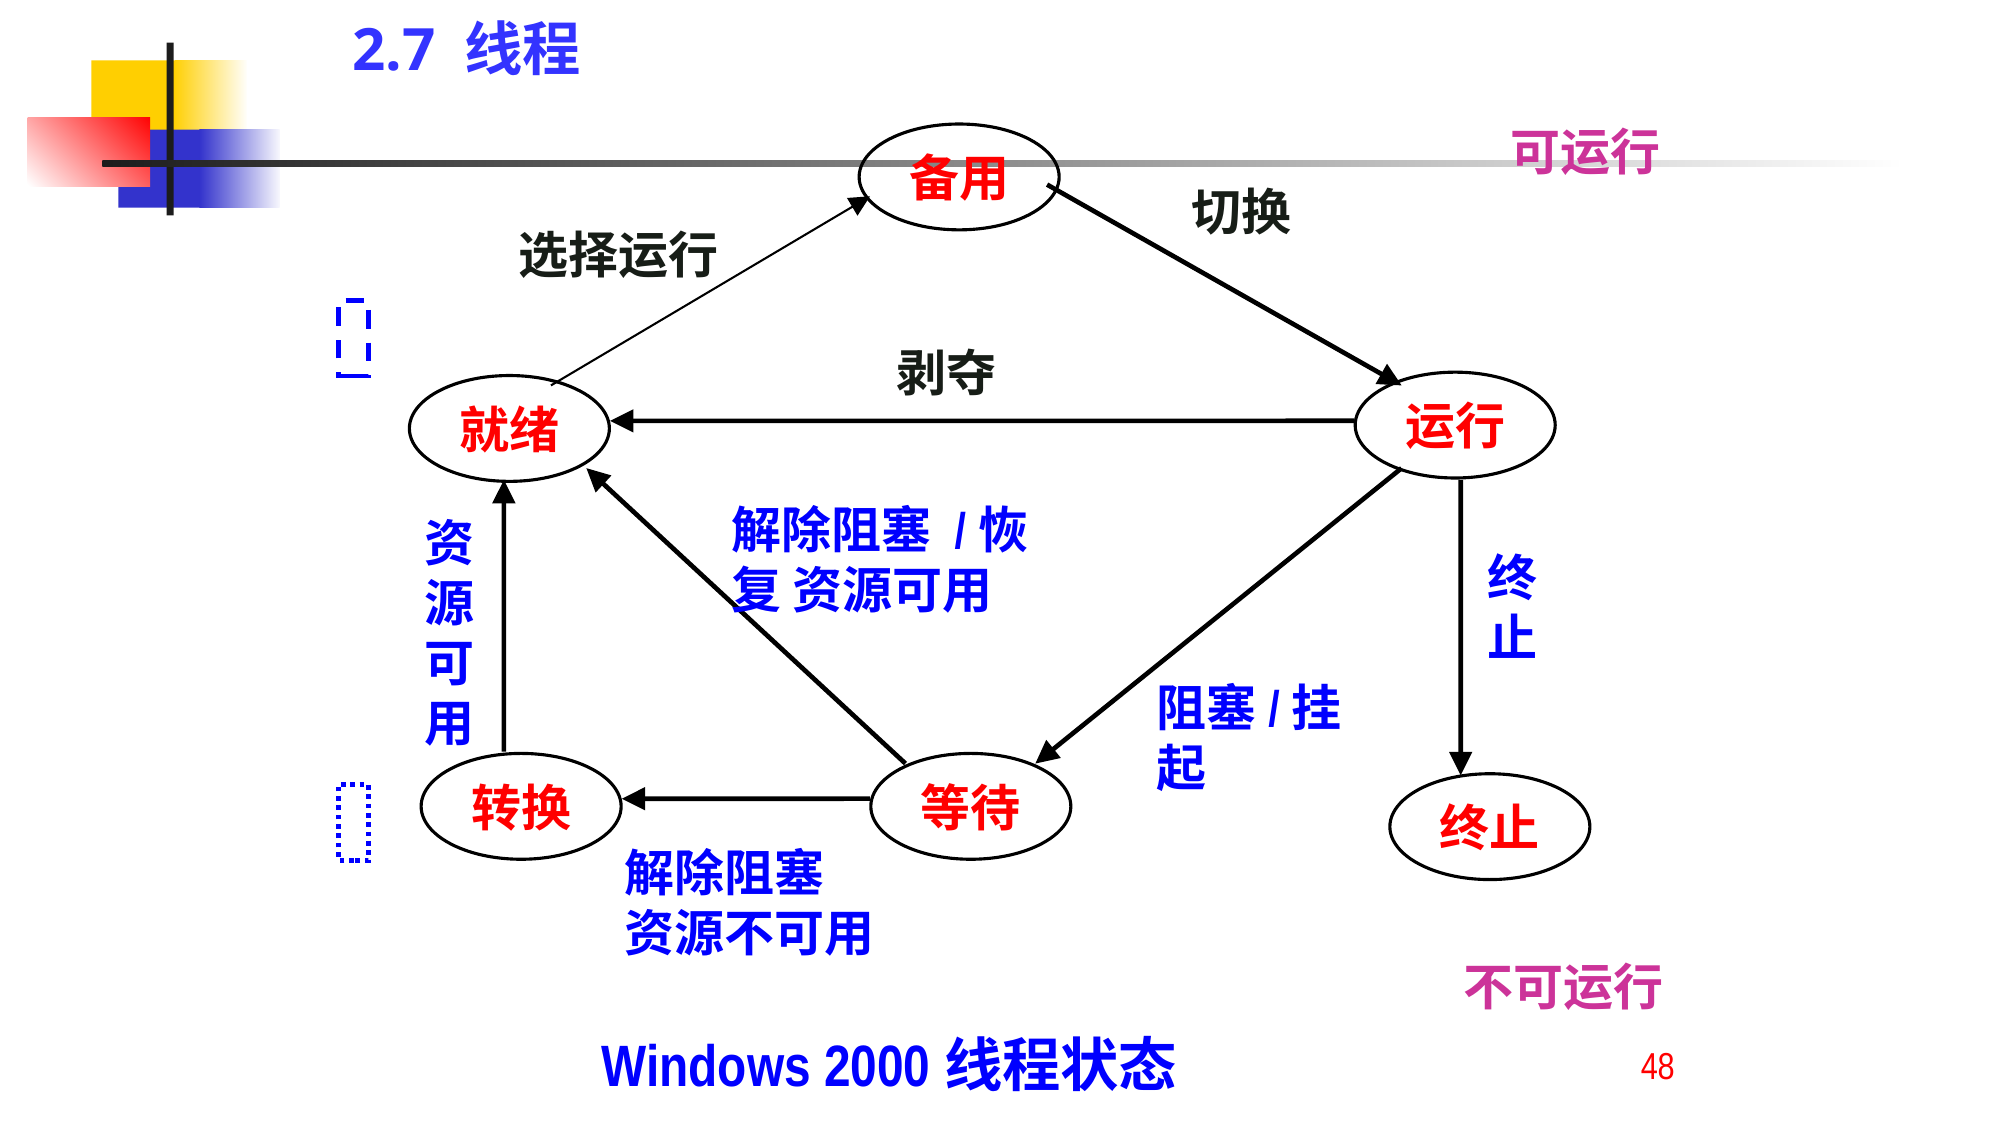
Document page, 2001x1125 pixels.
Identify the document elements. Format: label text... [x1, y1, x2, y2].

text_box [338, 113, 1698, 377]
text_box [409, 384, 1591, 783]
text_box Windows 2000线程状态 [586, 1032, 1709, 1106]
text_box 2.7 线程 [337, 4, 1189, 90]
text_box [338, 784, 1733, 1024]
text_box 48 [1626, 1034, 1721, 1094]
